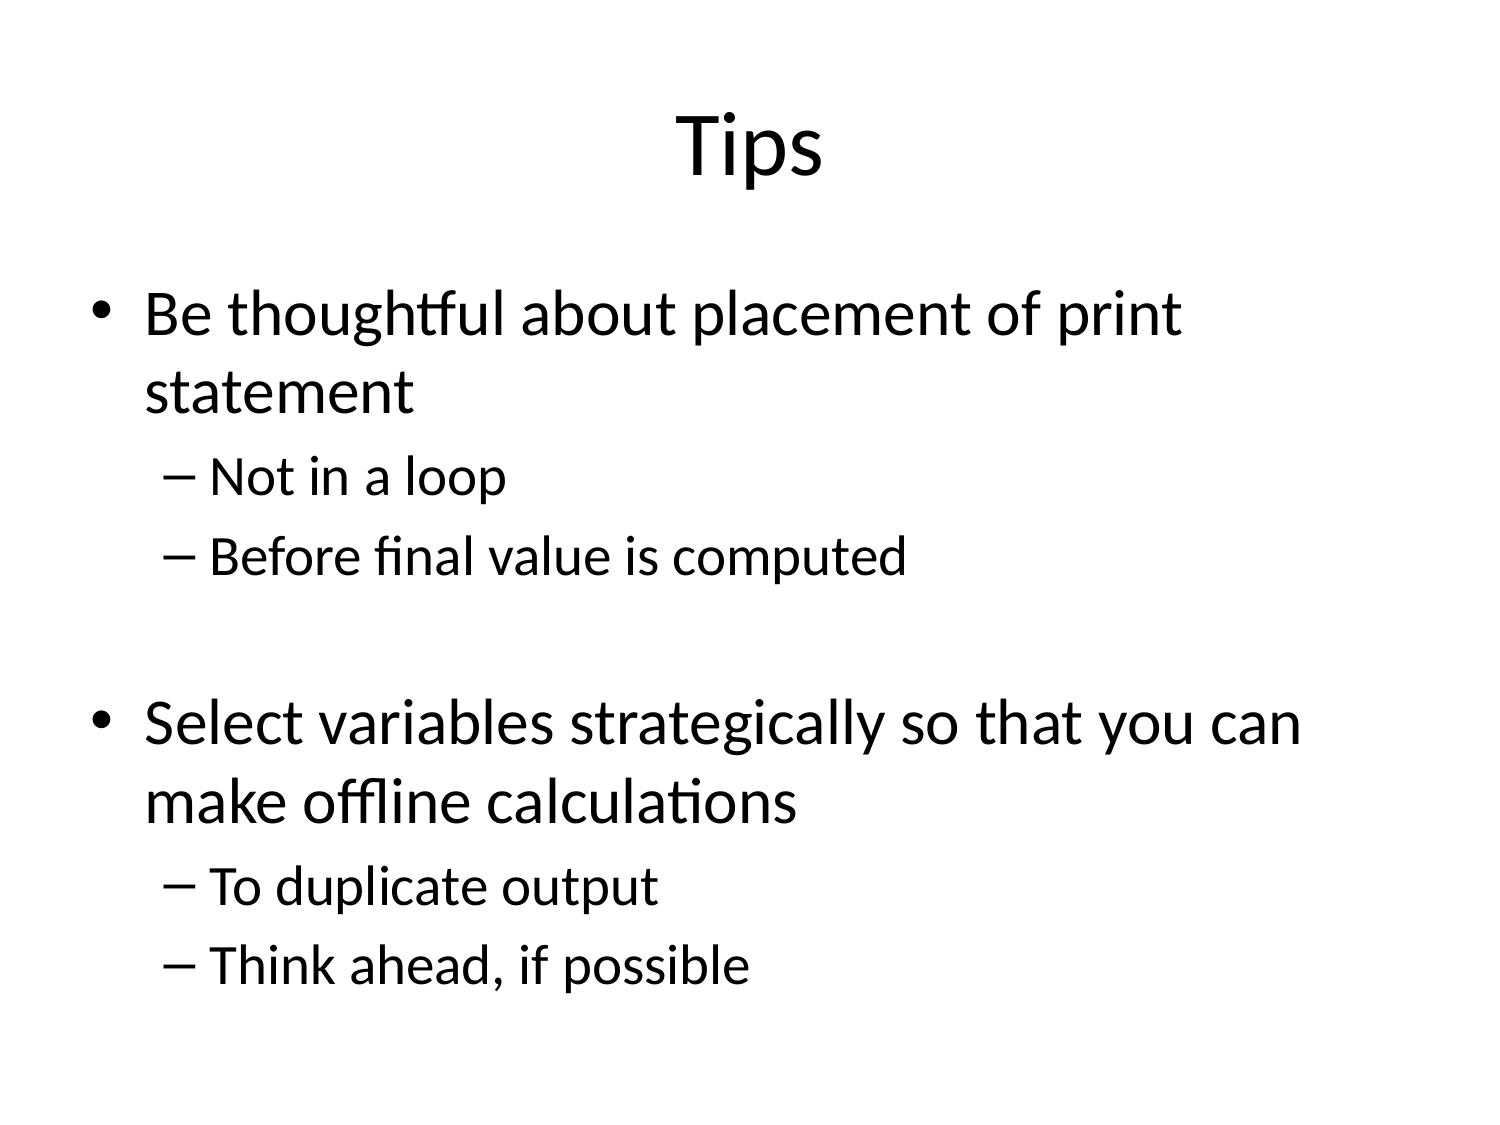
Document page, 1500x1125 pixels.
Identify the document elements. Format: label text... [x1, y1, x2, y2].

list Be thoughtful about placement of print statement Not in a loop Before final value is computed Select variables strategically so that you can make offline calculations To duplicate output Think ahead, if possible [75, 262, 1425, 1005]
title Tips [75, 45, 1425, 233]
